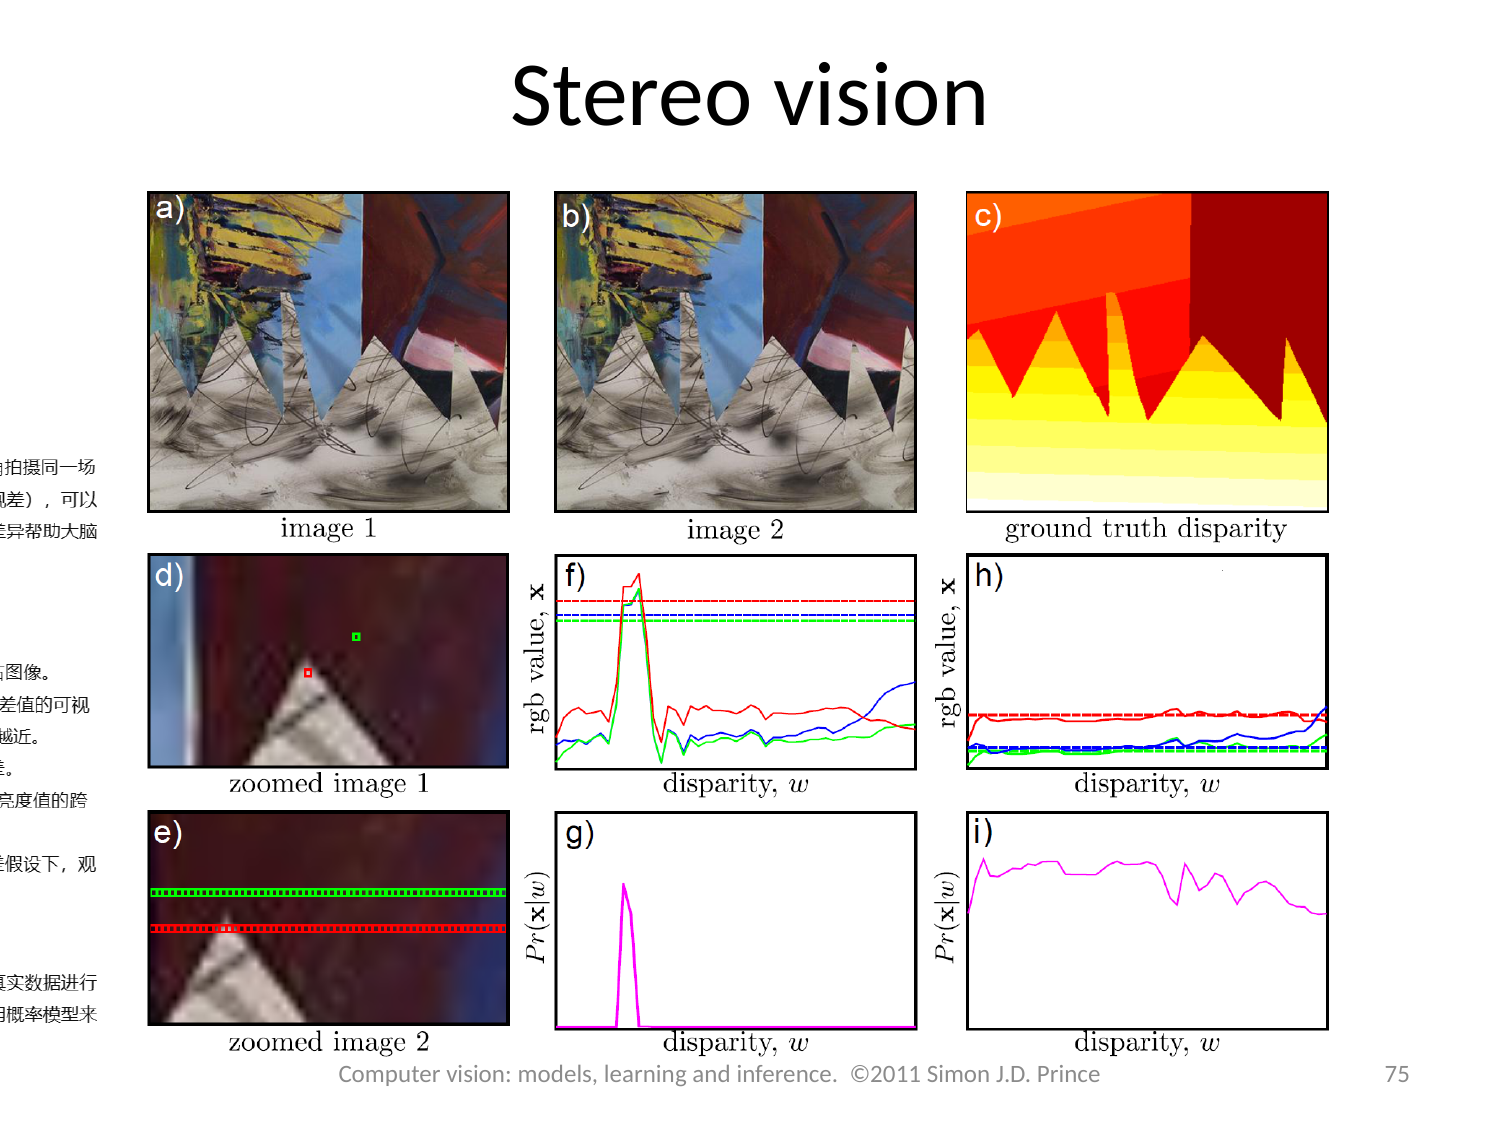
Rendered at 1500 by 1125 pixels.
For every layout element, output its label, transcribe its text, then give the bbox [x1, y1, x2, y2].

footer Computer vision: models, learning and inference. ©2011 Simon J.D. Prince [301, 1070, 1140, 1103]
title Stereo vision [75, 0, 1425, 183]
picture [0, 453, 114, 1067]
picture [135, 183, 1353, 1062]
slide_number 75 [1140, 1042, 1425, 1103]
